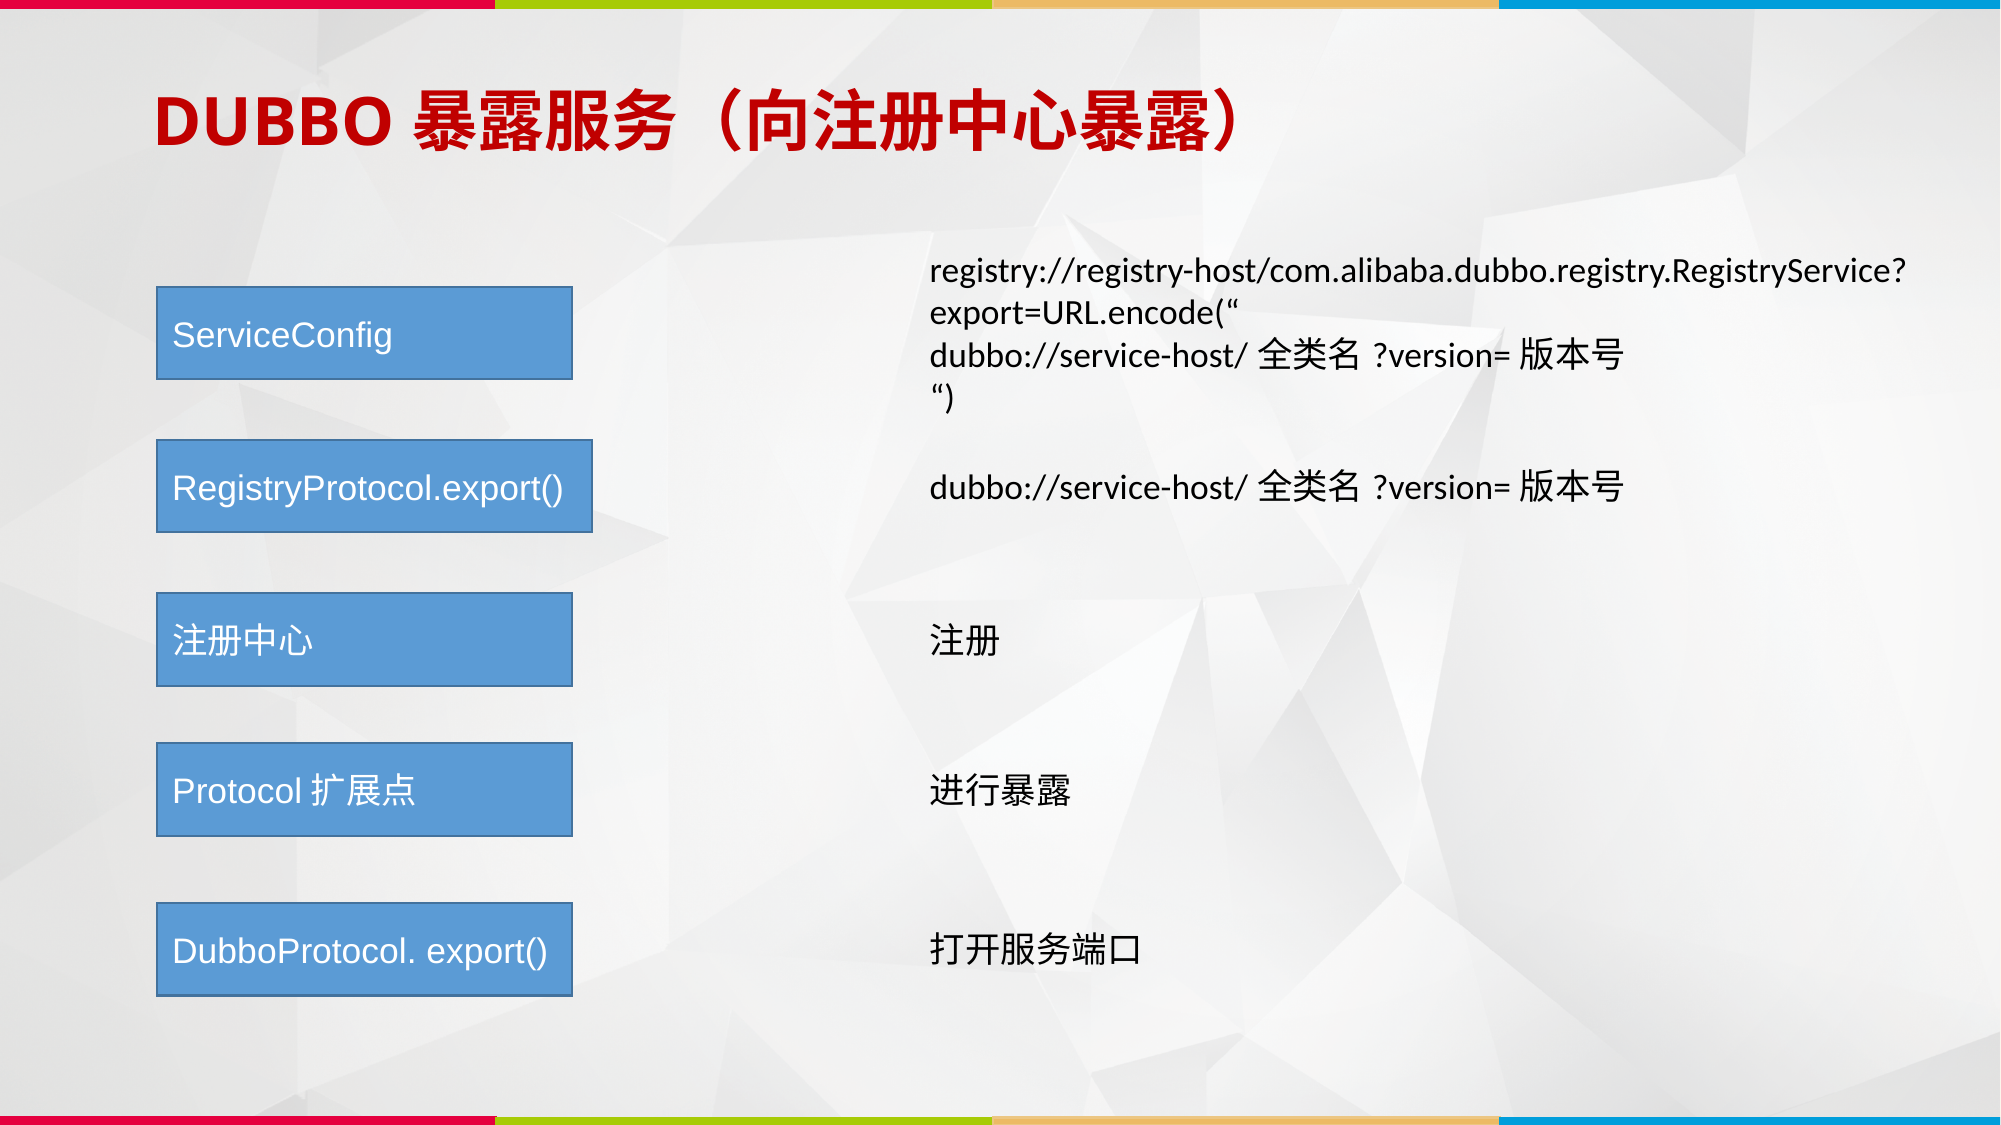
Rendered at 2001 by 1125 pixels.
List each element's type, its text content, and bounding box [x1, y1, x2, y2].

text_box dubbo://service-host/全类名?version=版本号 [914, 456, 1932, 515]
text_box registry://registry-host/com.alibaba.dubbo.registry.RegistryService? export=URL.encode(“ dubbo://service-host/全类名?version=版本号 “) [914, 239, 1932, 425]
text_box 打开服务端口 [914, 920, 1932, 978]
text_box 注册中心 [156, 592, 573, 687]
title DUBBO暴露服务（向注册中心暴露） [137, 69, 1863, 180]
picture [0, 9, 2000, 1117]
text_box ServiceConfig [156, 286, 573, 380]
text_box Protocol扩展点 [156, 742, 573, 837]
text_box RegistryProtocol.export() [156, 439, 593, 533]
text_box 进行暴露 [914, 760, 1932, 818]
text_box DubboProtocol. export() [156, 902, 573, 997]
text_box 注册 [914, 610, 1932, 668]
